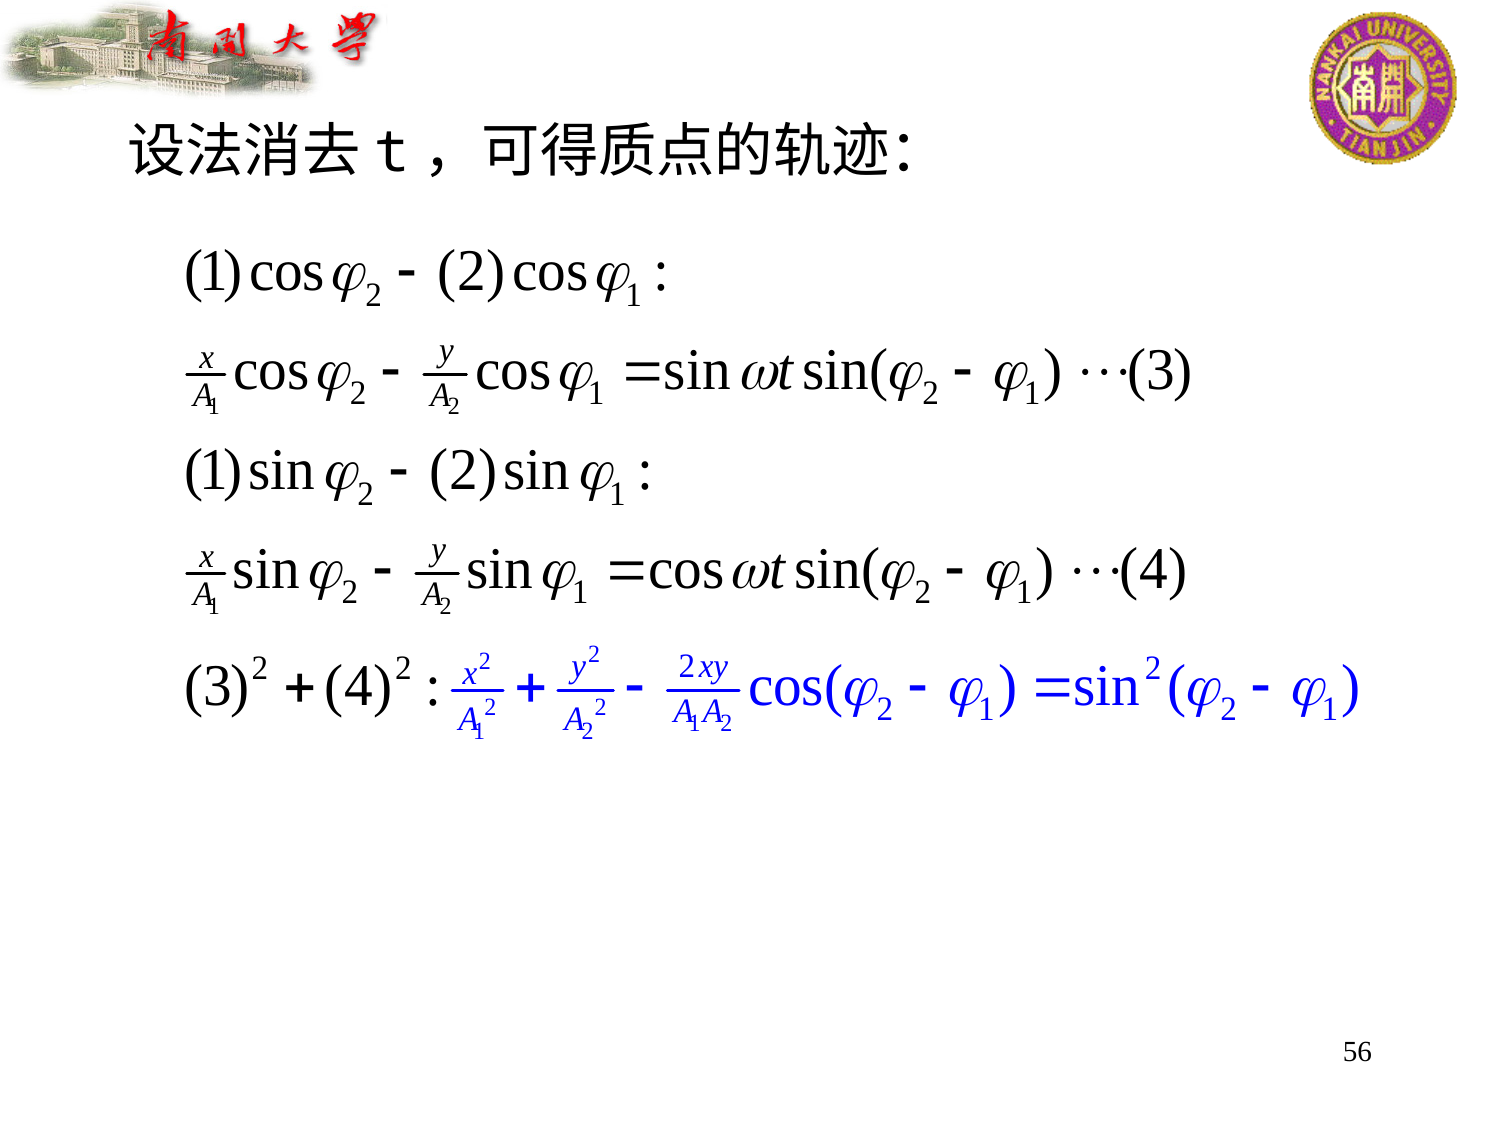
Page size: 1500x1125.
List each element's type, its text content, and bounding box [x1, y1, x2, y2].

list 设法消去t，可得质点的轨迹： [112, 105, 1388, 1001]
slide_number 56 [1074, 1024, 1388, 1101]
picture [1262, 0, 1500, 178]
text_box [176, 233, 1372, 752]
picture [0, 0, 388, 100]
